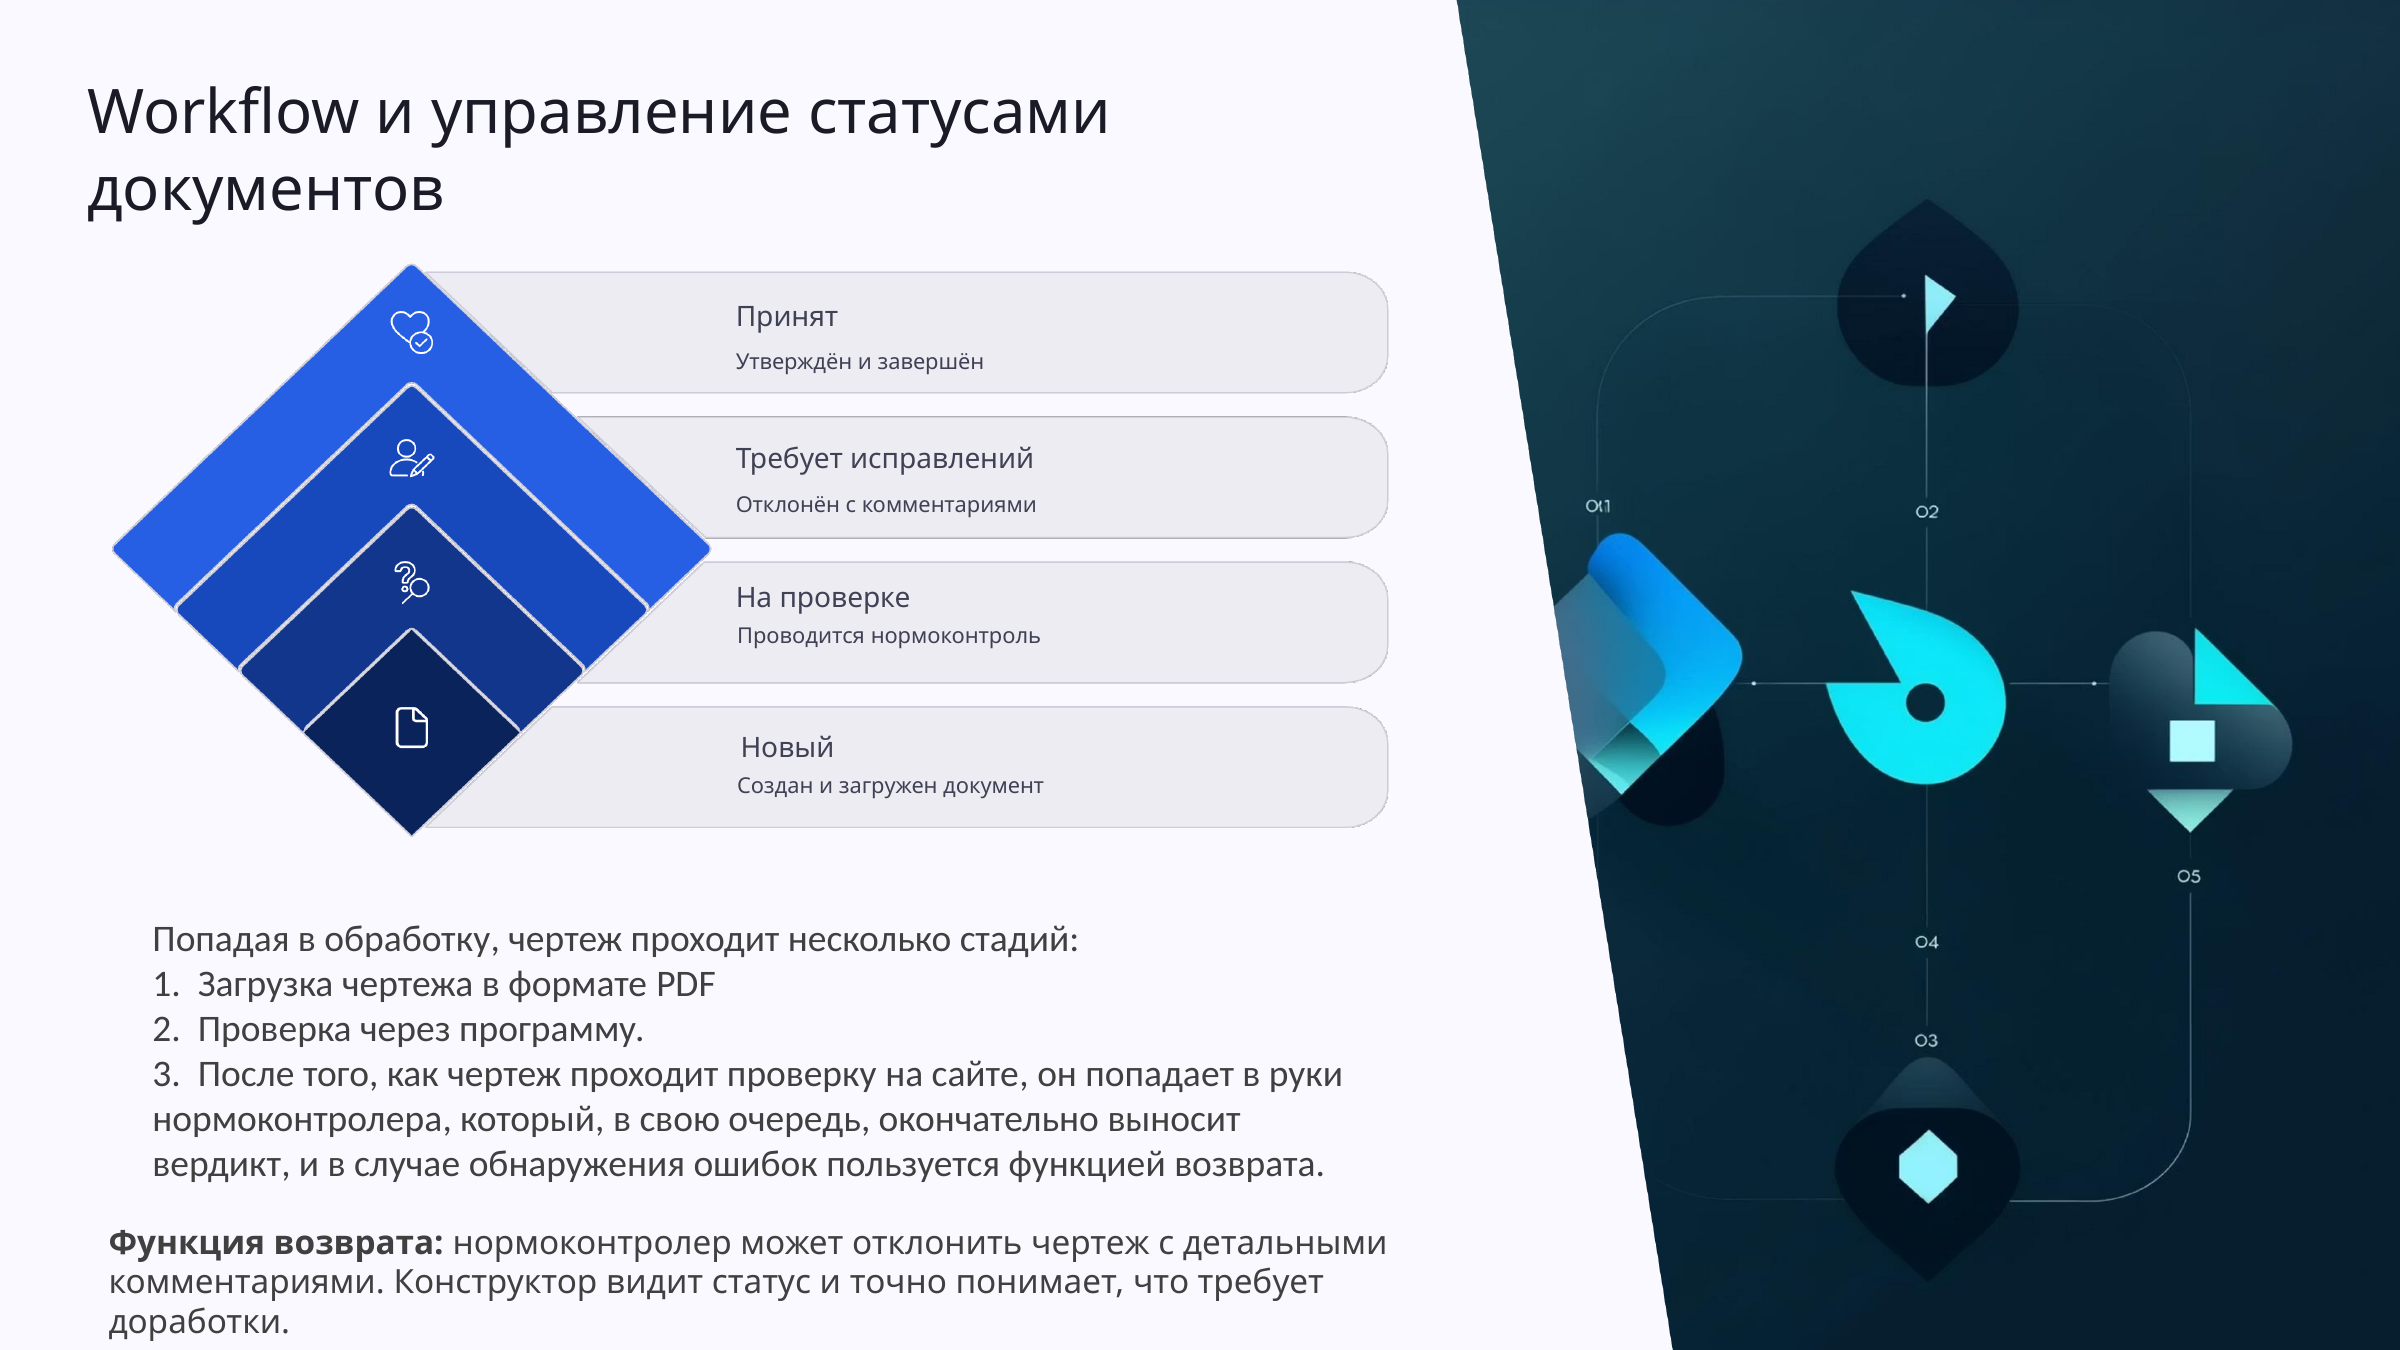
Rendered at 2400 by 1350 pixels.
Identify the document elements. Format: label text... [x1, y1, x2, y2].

text_box Workflow и управление статусами документов [87, 68, 1413, 225]
text_box Попадая в обработку, чертеж проходит несколько стадий: 1. Загрузка чертежа в формате PDF 2. Проверка через программу. 3. После того, как чертеж проходит проверку на сайте, он попадает в руки нормоконтролера, который, в свою очередь, окончательно выносит вердикт, и в случае обнаружения ошибок пользуется функцией возврата. [137, 906, 1397, 1191]
picture [1454, 0, 2400, 1350]
text_box Функция возврата: нормоконтролер может отклонить чертеж с детальными комментариями. Конструктор видит статус и точно понимает, что требует доработки. [108, 1221, 1434, 1302]
picture [87, 240, 1413, 860]
